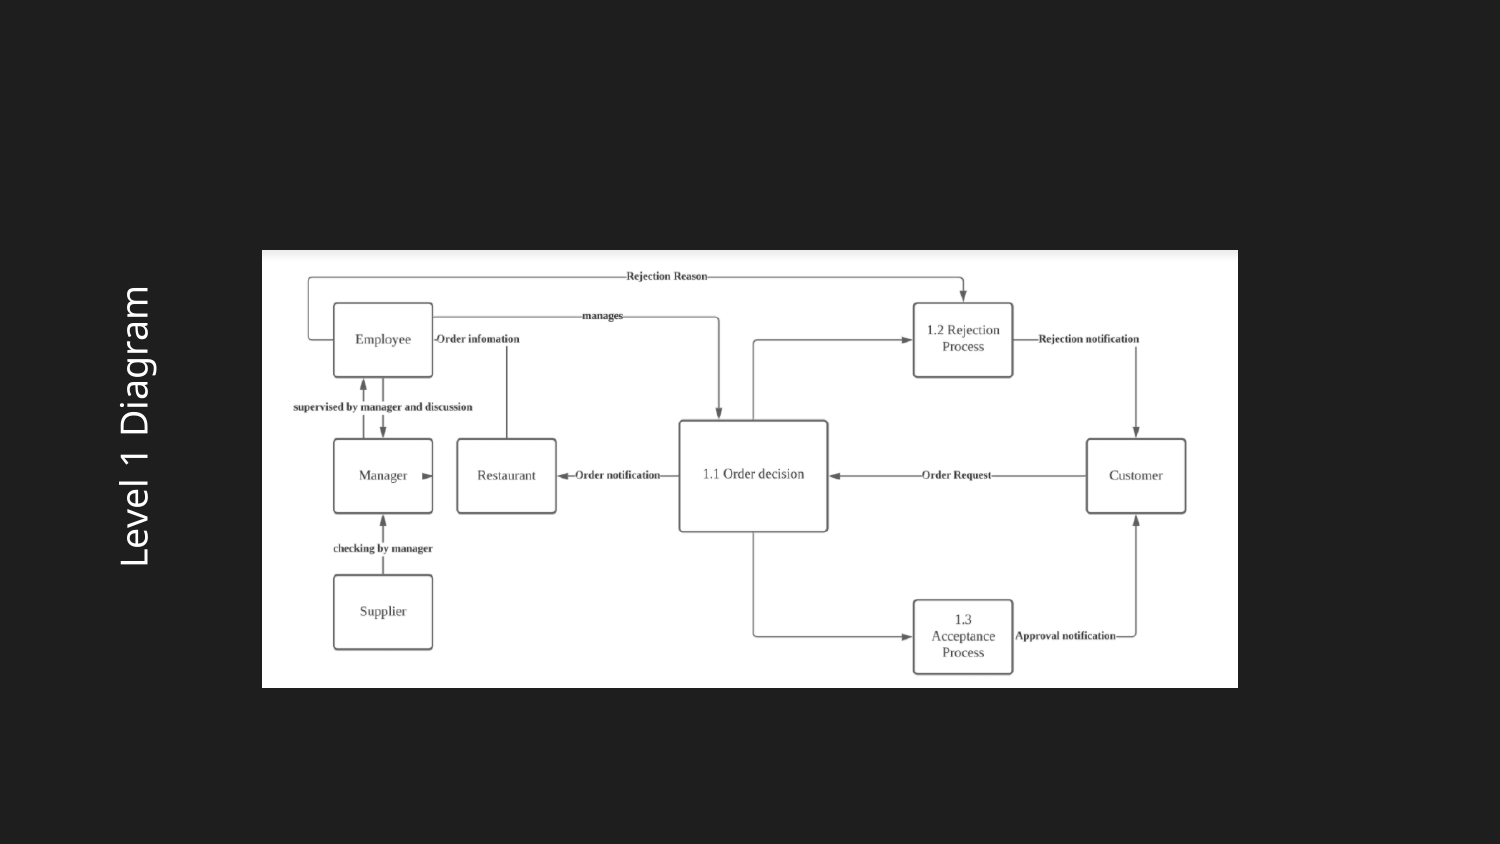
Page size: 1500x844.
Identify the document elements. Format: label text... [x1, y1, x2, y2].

picture [262, 250, 1238, 689]
title Level 1 Diagram [79, 122, 186, 723]
